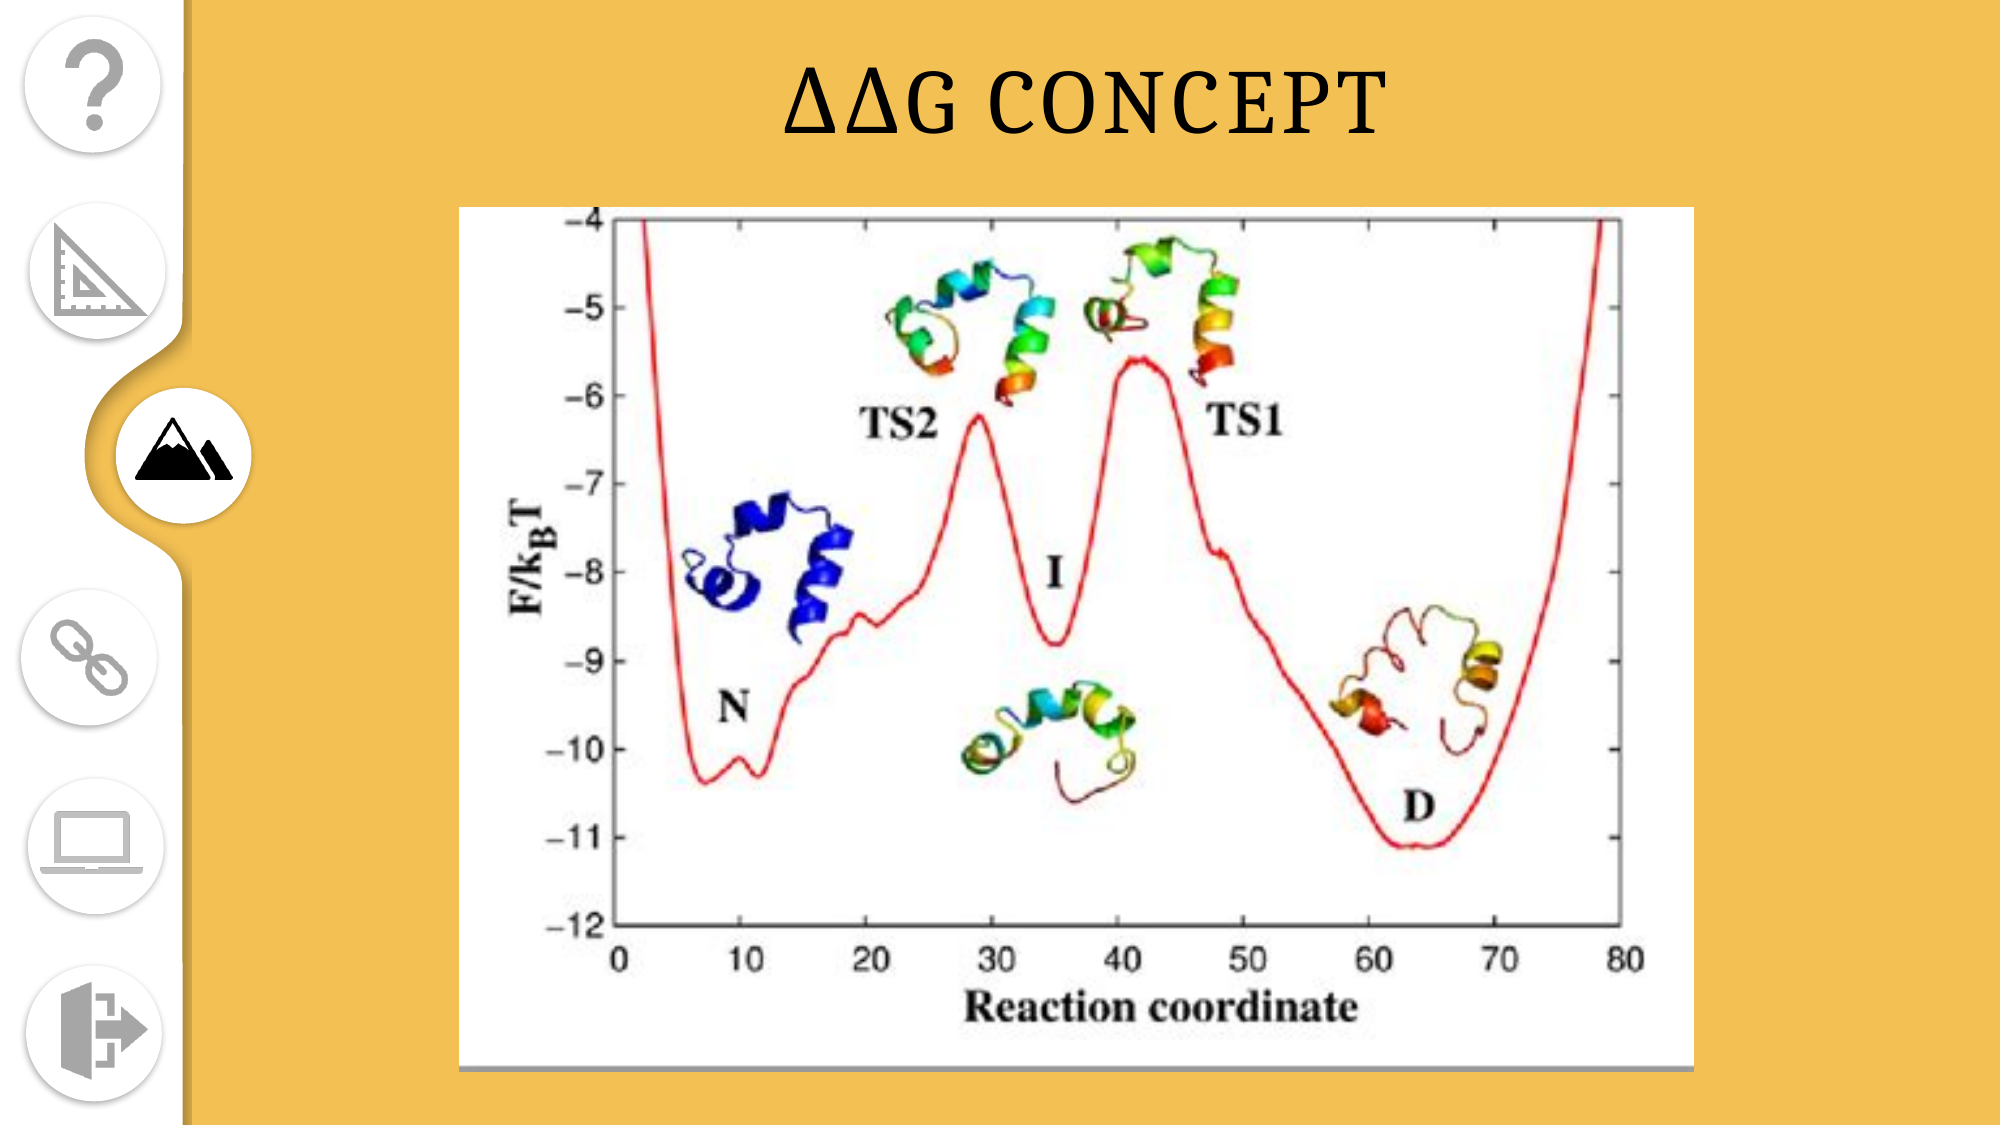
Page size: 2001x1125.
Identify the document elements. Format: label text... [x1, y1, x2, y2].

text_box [115, 387, 252, 524]
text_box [20, 589, 157, 726]
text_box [29, 202, 166, 340]
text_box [24, 16, 161, 153]
text_box ΔΔG concept [185, 3, 1986, 191]
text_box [25, 965, 163, 1102]
text_box [0, 0, 185, 1125]
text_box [27, 778, 164, 915]
picture [459, 206, 1695, 1072]
